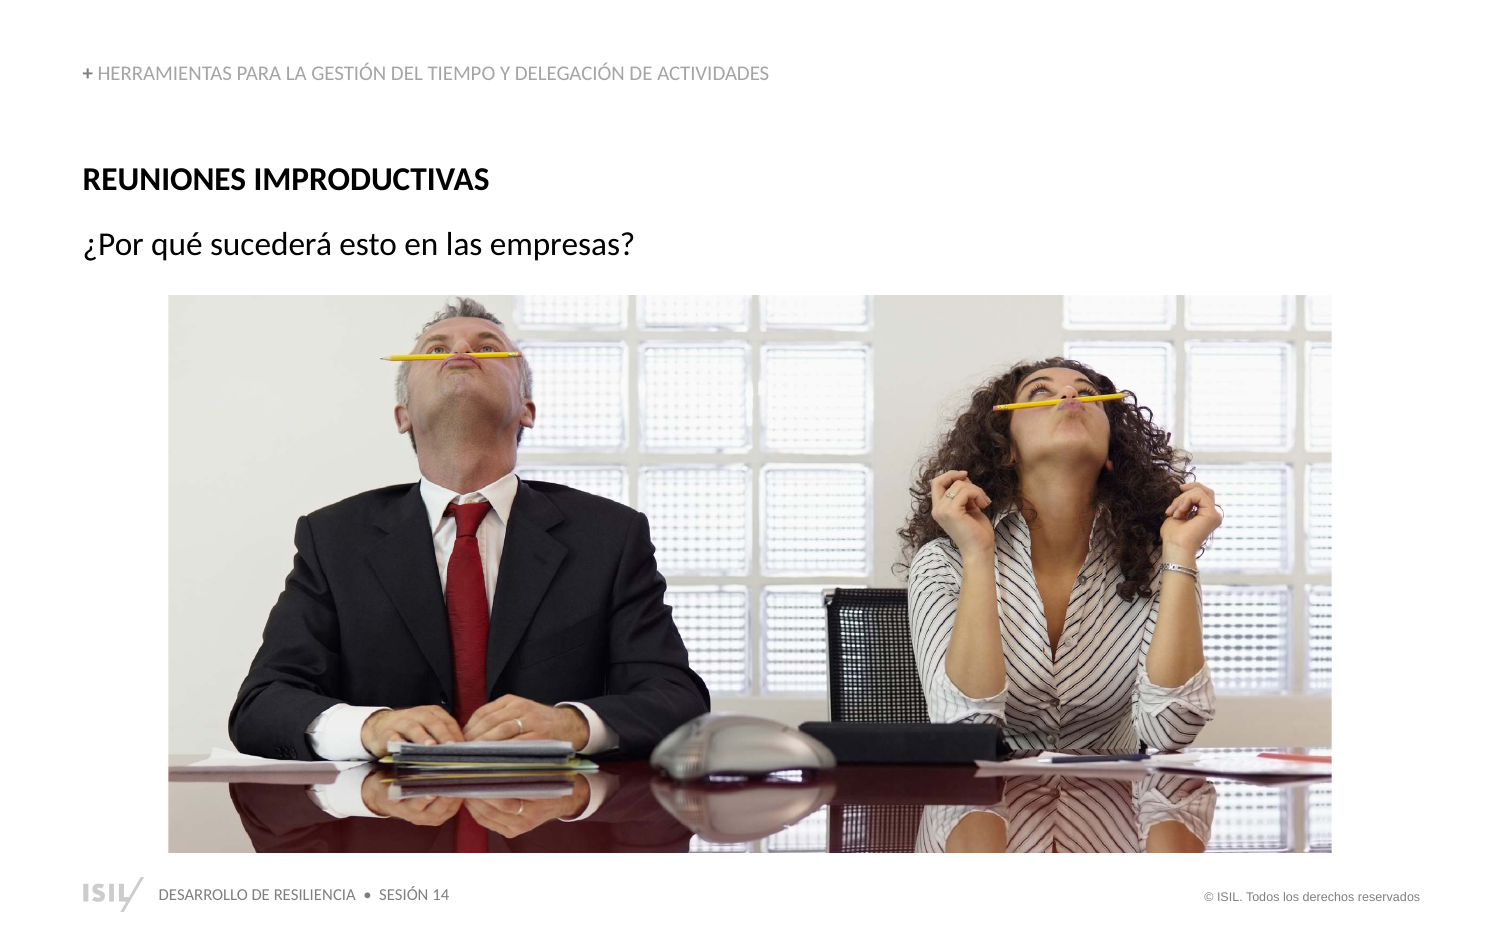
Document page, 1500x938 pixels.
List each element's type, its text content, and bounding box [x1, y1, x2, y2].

text_box + HERRAMIENTAS PARA LA GESTIÓN DEL TIEMPO Y DELEGACIÓN DE ACTIVIDADES [82, 61, 800, 85]
picture [168, 295, 1332, 853]
text_box REUNIONES IMPRODUCTIVAS ¿Por qué sucederá esto en las empresas? [82, 157, 1253, 303]
